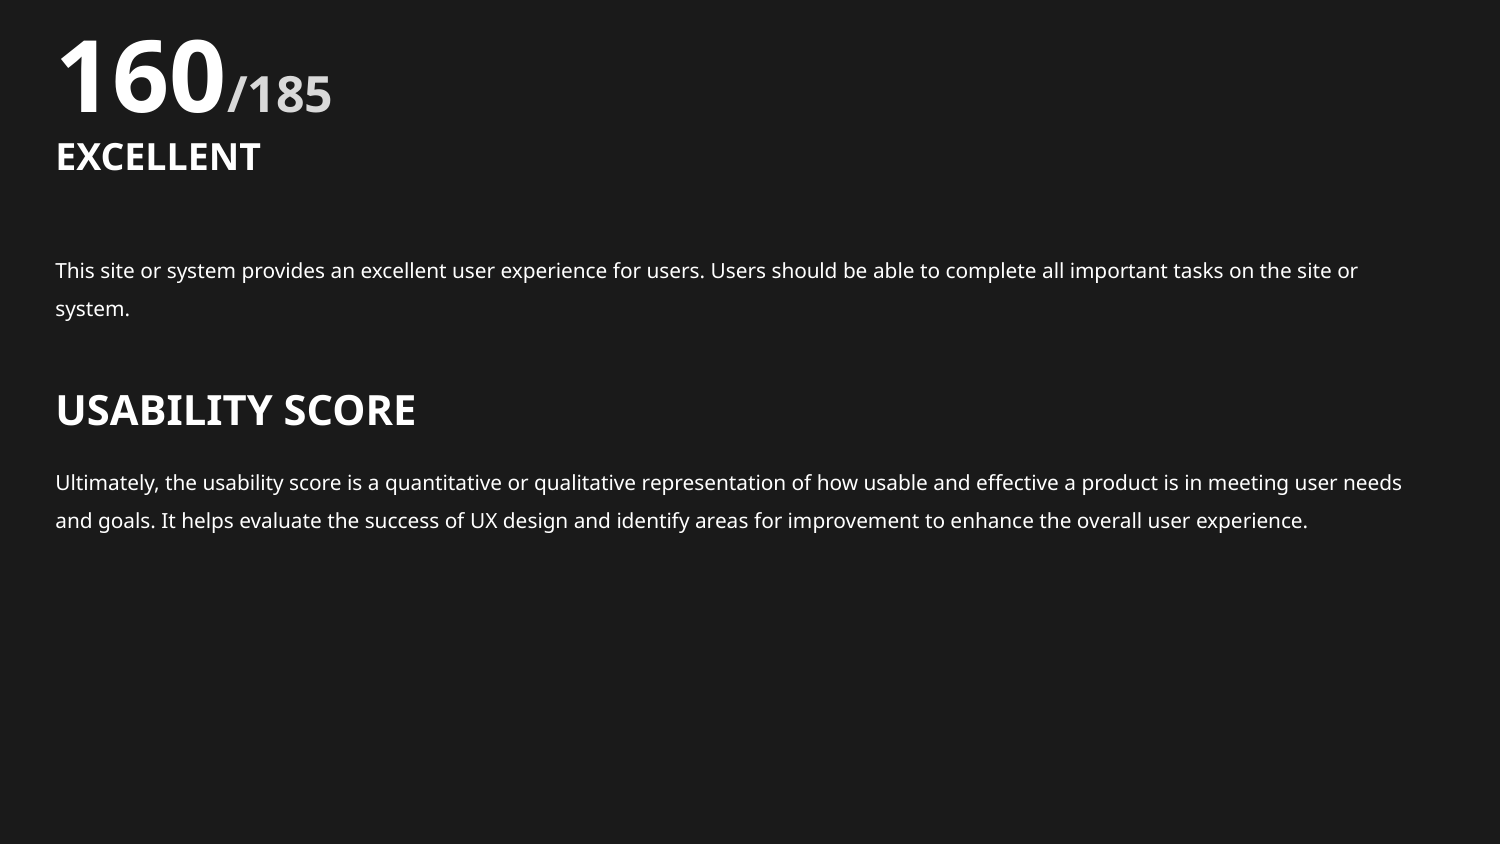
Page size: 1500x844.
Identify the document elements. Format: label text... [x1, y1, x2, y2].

text_box USABILITY SCORE [40, 368, 1439, 442]
text_box 160/185 EXCELLENT This site or system provides an excellent user experience for users. Users should be able to complete all important tasks on the site or system. [40, 0, 1439, 336]
text_box Ultimately, the usability score is a quantitative or qualitative representation of how usable and effective a product is in meeting user needs and goals. It helps evaluate the success of UX design and identify areas for improvement to enhance the overall user experience. [40, 442, 1439, 548]
